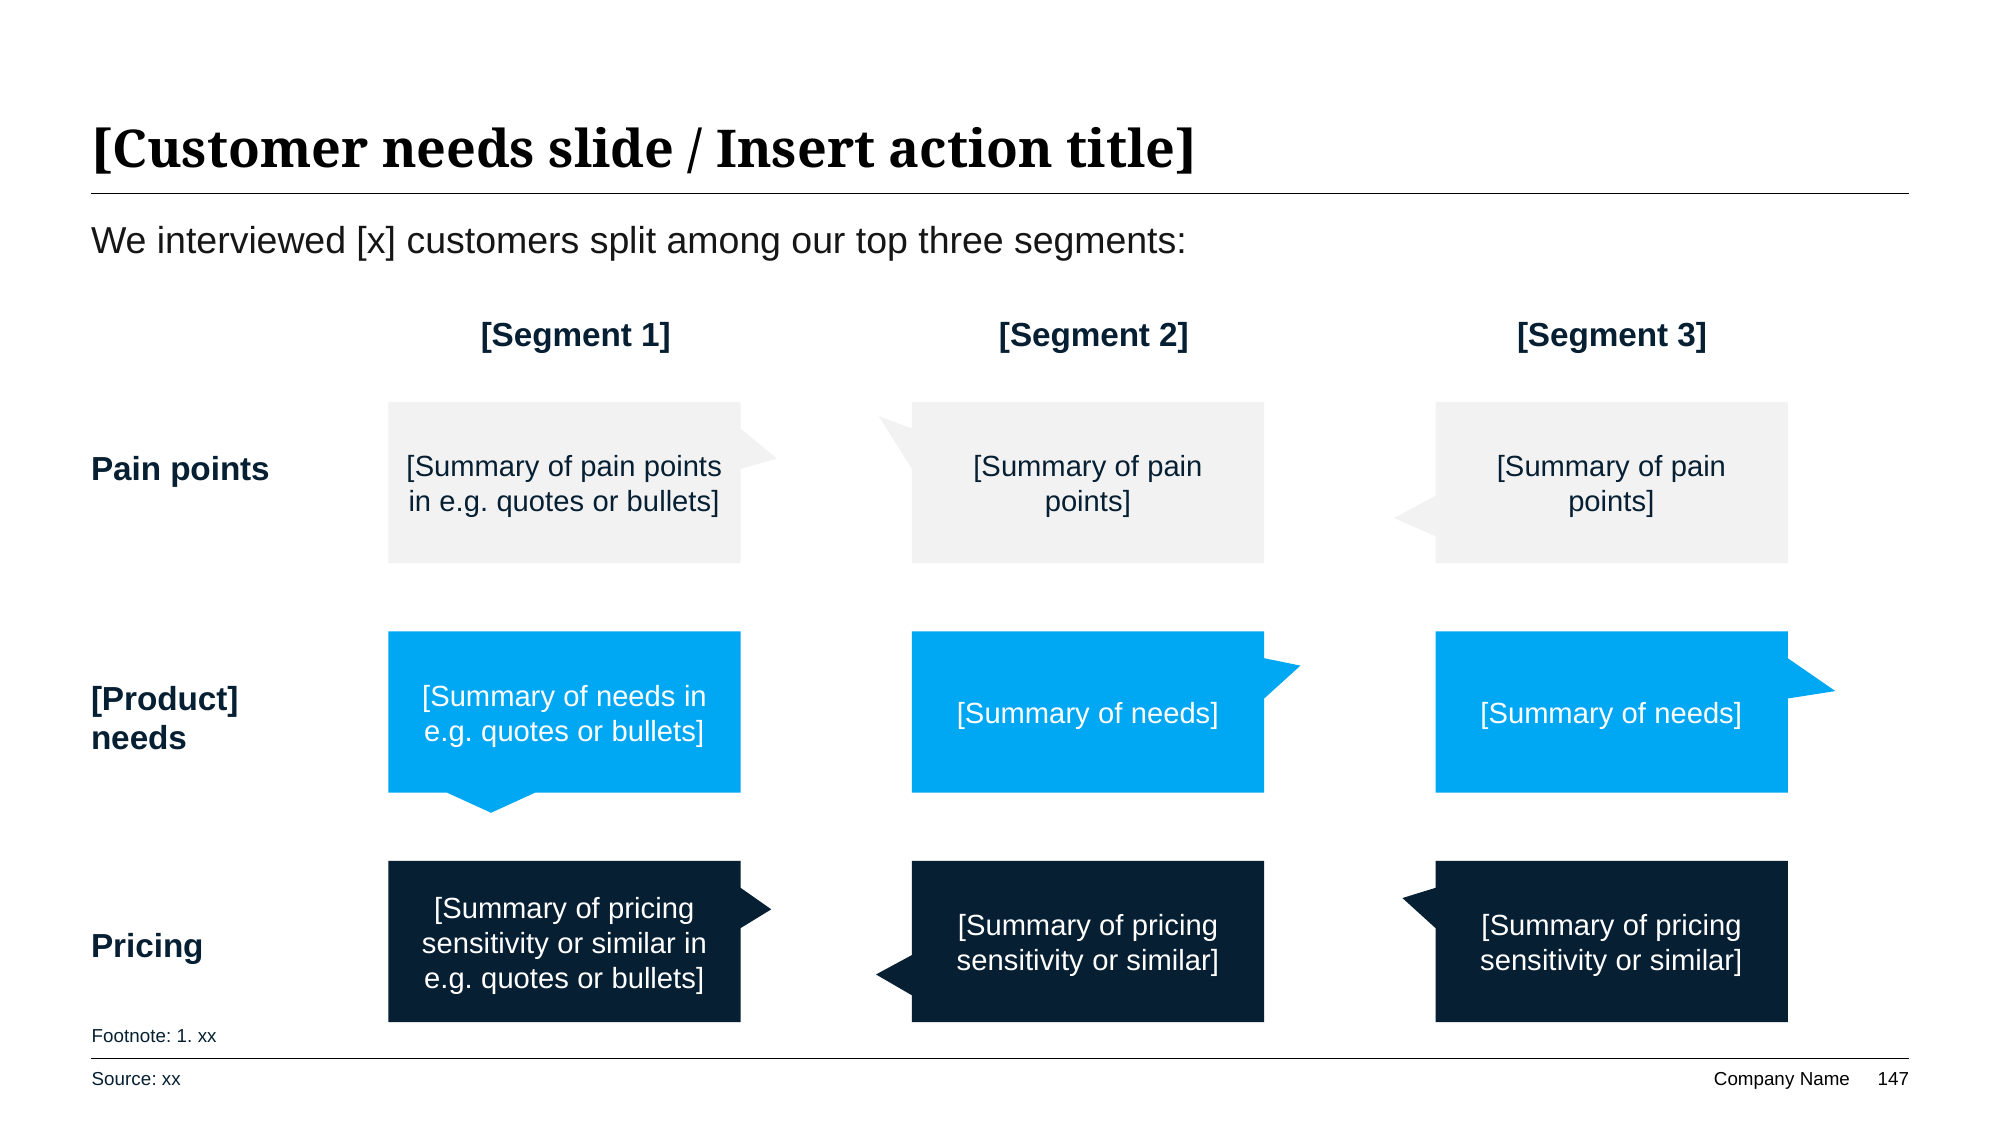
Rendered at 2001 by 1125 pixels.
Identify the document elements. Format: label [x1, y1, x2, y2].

text_box [1361, 294, 1863, 372]
text_box [91, 923, 288, 964]
text_box [91, 676, 288, 757]
subtitle [91, 216, 1909, 262]
title [91, 58, 1909, 179]
text_box [911, 630, 1302, 794]
text_box [91, 446, 288, 487]
text_box [878, 400, 1266, 564]
text_box [76, 860, 1789, 1109]
text_box [843, 294, 1345, 372]
text_box [387, 400, 778, 564]
text_box [1434, 630, 1837, 794]
text_box [325, 294, 827, 372]
text_box [387, 630, 742, 814]
text_box [1393, 400, 1789, 564]
